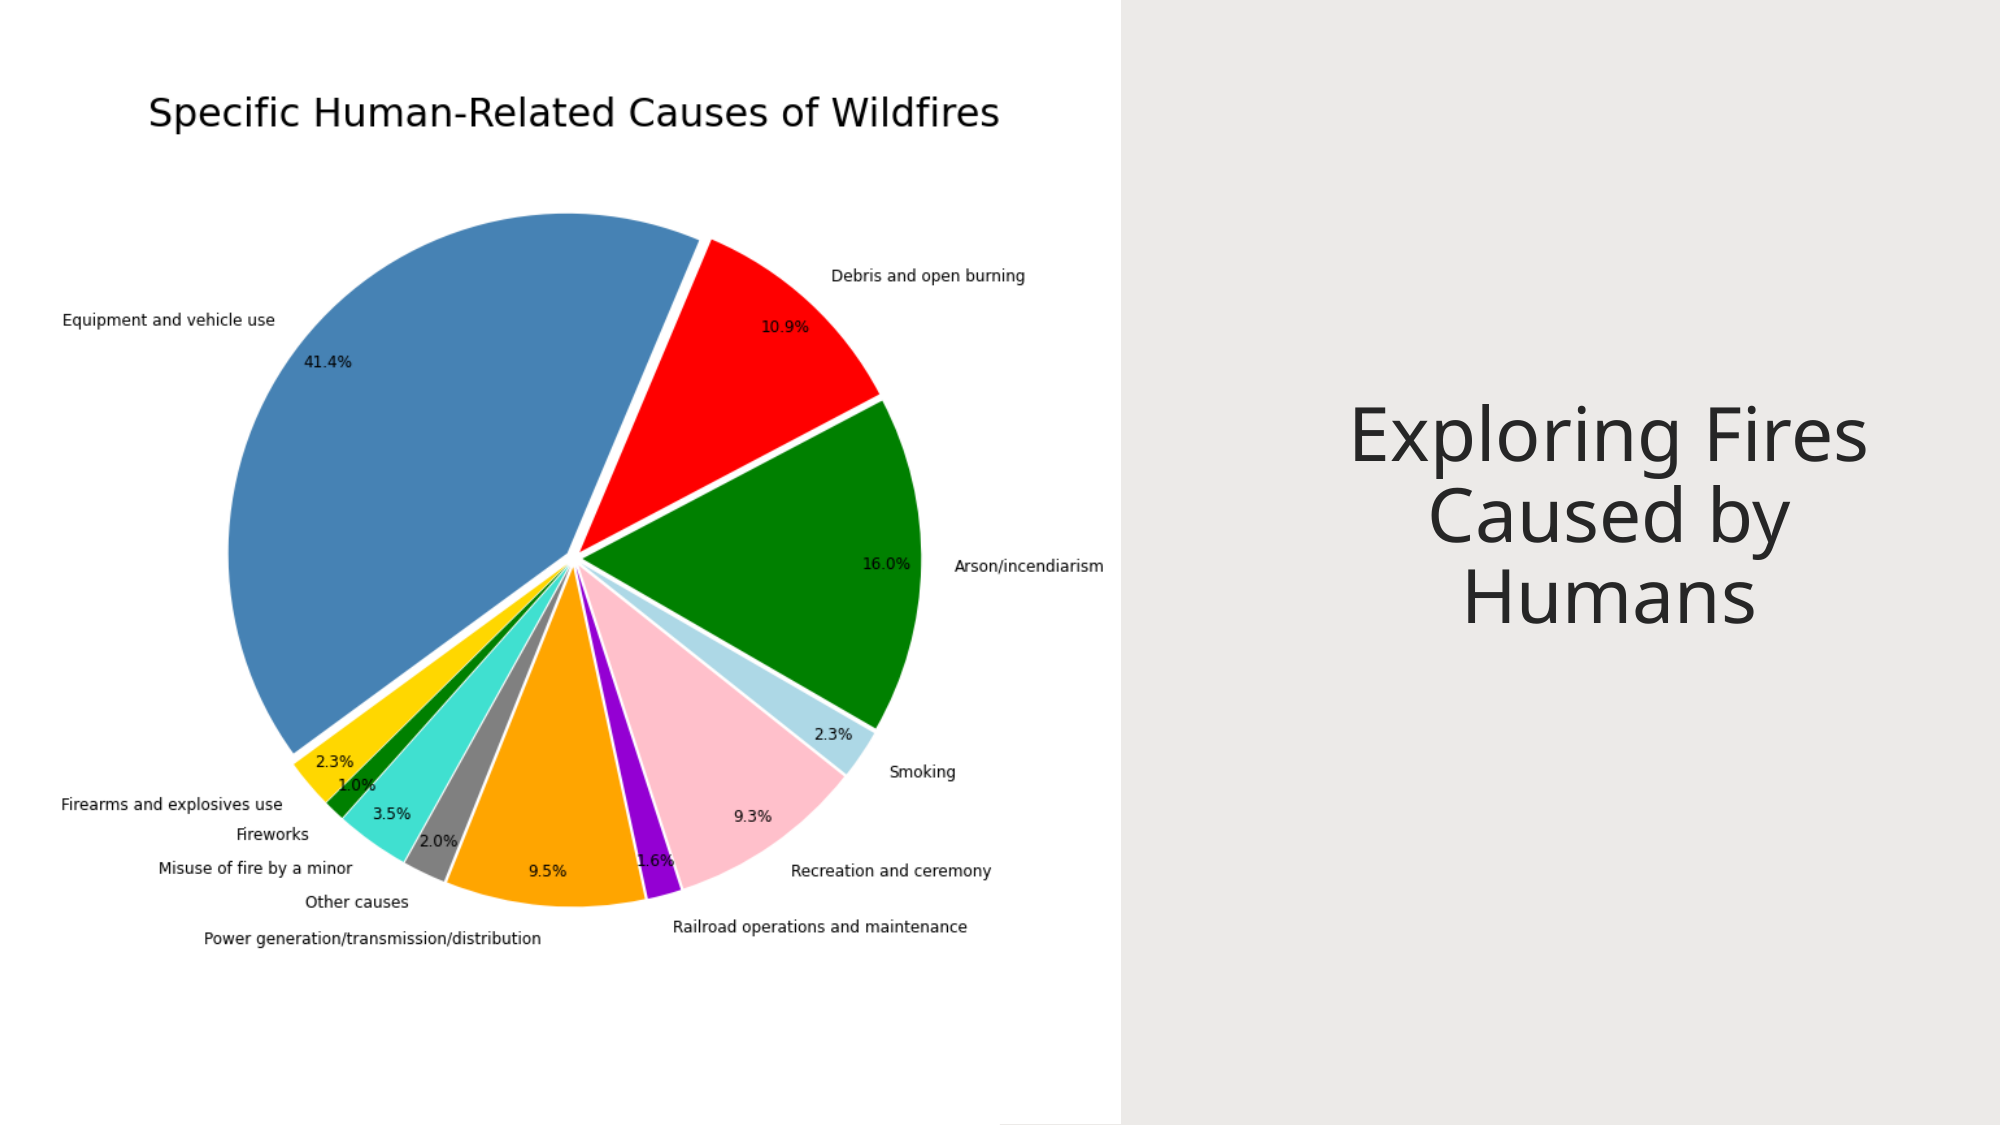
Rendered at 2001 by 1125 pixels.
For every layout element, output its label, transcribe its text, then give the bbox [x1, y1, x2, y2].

text_box [1121, 0, 2000, 1125]
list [0, 0, 1121, 1125]
title Exploring Fires Caused by Humans [1331, 256, 1888, 647]
